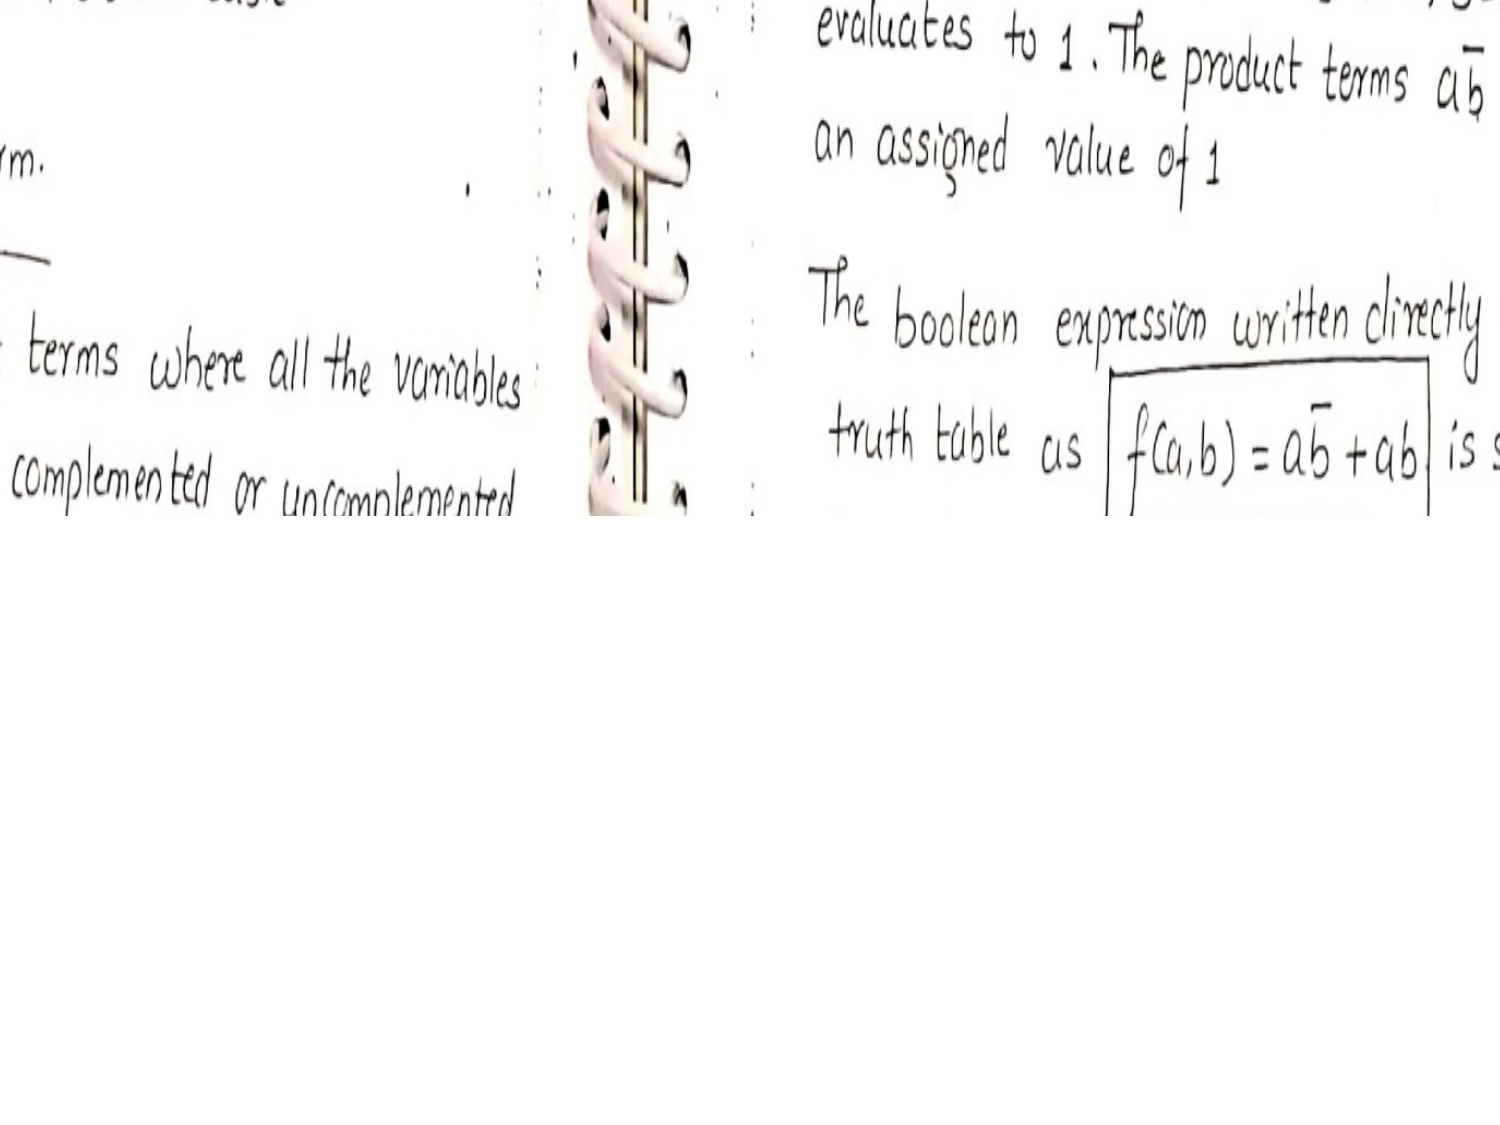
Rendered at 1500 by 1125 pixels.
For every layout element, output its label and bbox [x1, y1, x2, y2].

picture [0, 0, 1500, 516]
